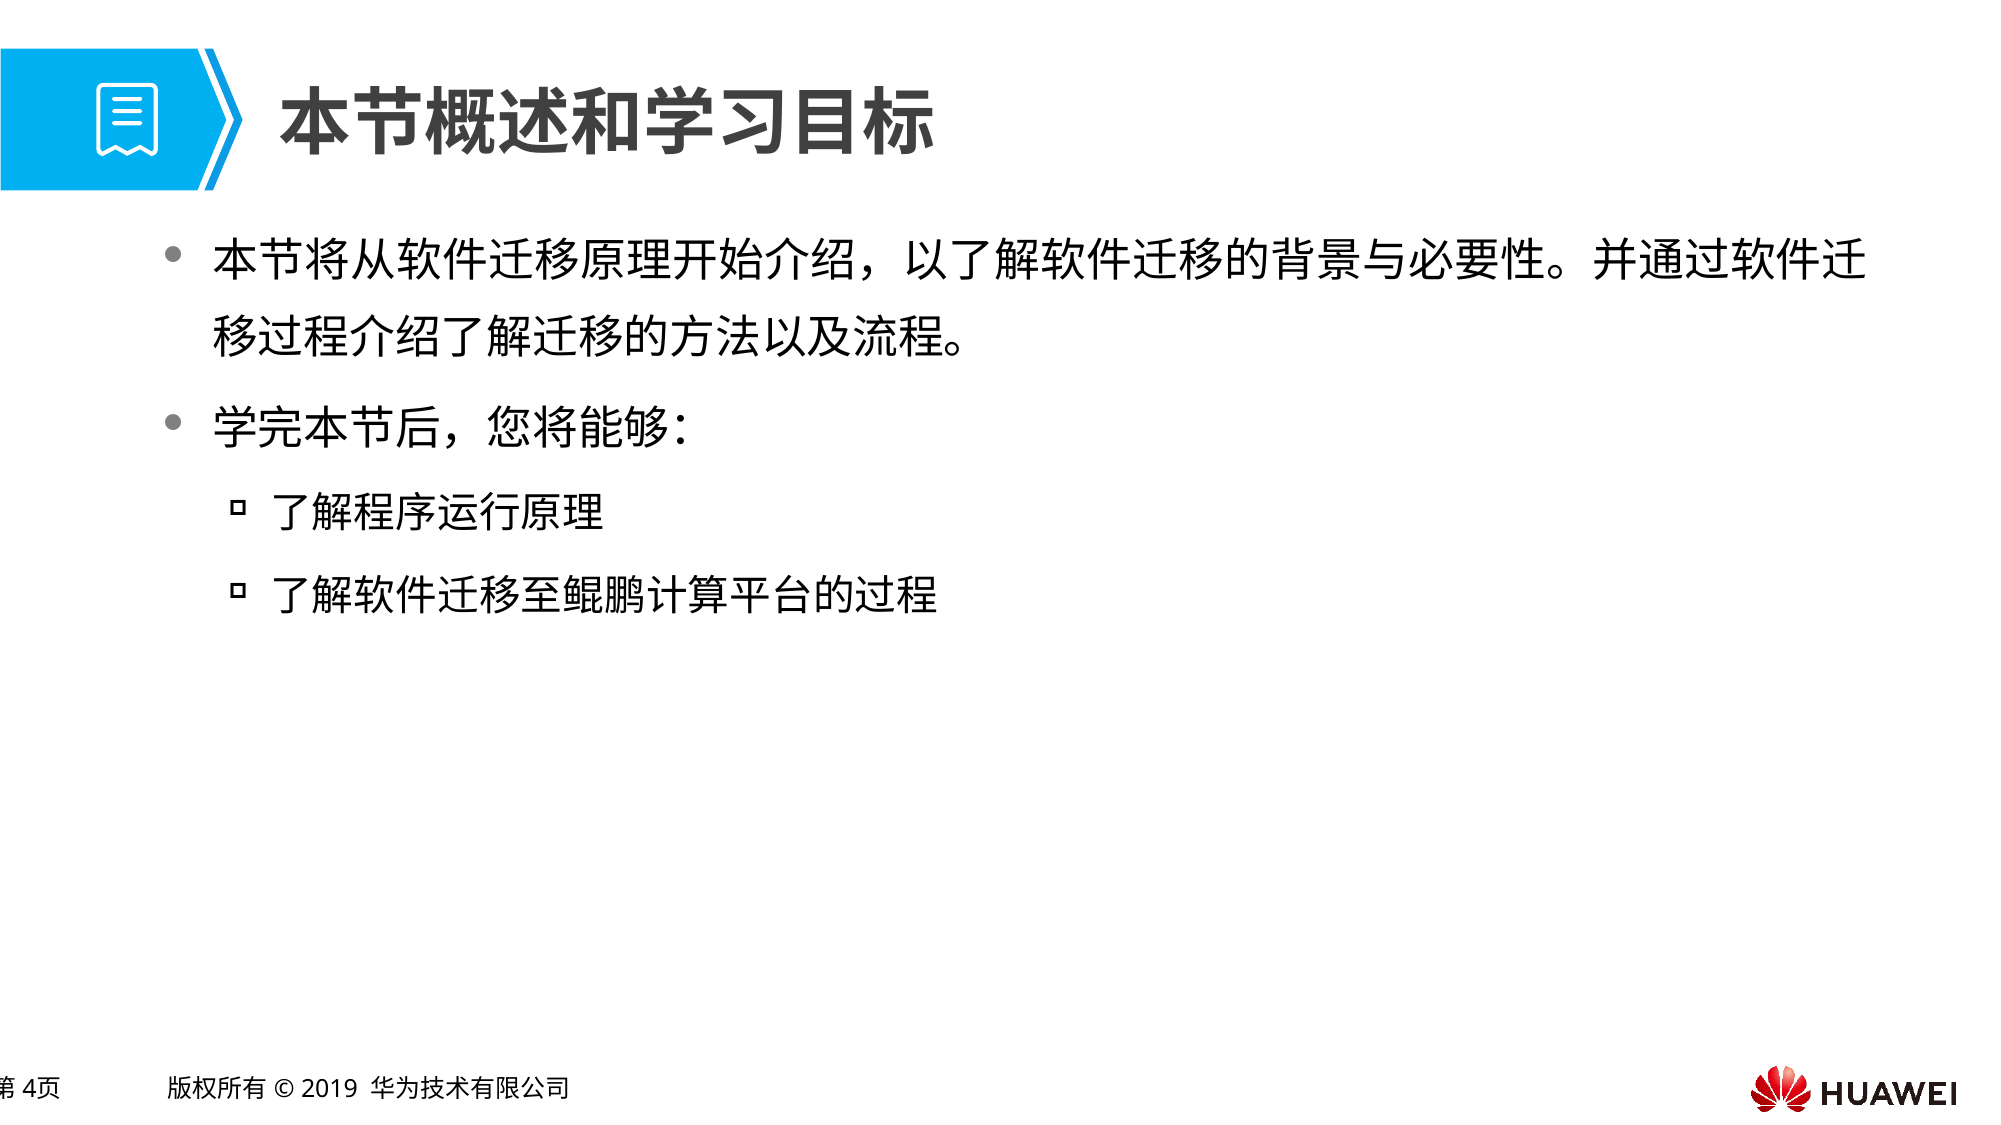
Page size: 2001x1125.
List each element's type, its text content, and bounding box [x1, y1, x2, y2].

picture [1751, 1066, 1956, 1112]
list 本节将从软件迁移原理开始介绍，以了解软件迁移的背景与必要性。并通过软件迁移过程介绍了解迁移的方法以及流程。 学完本节后，您将能够： 了解程序运行原理 了解软件迁移至鲲鹏计算平台的过程 [149, 202, 1883, 971]
